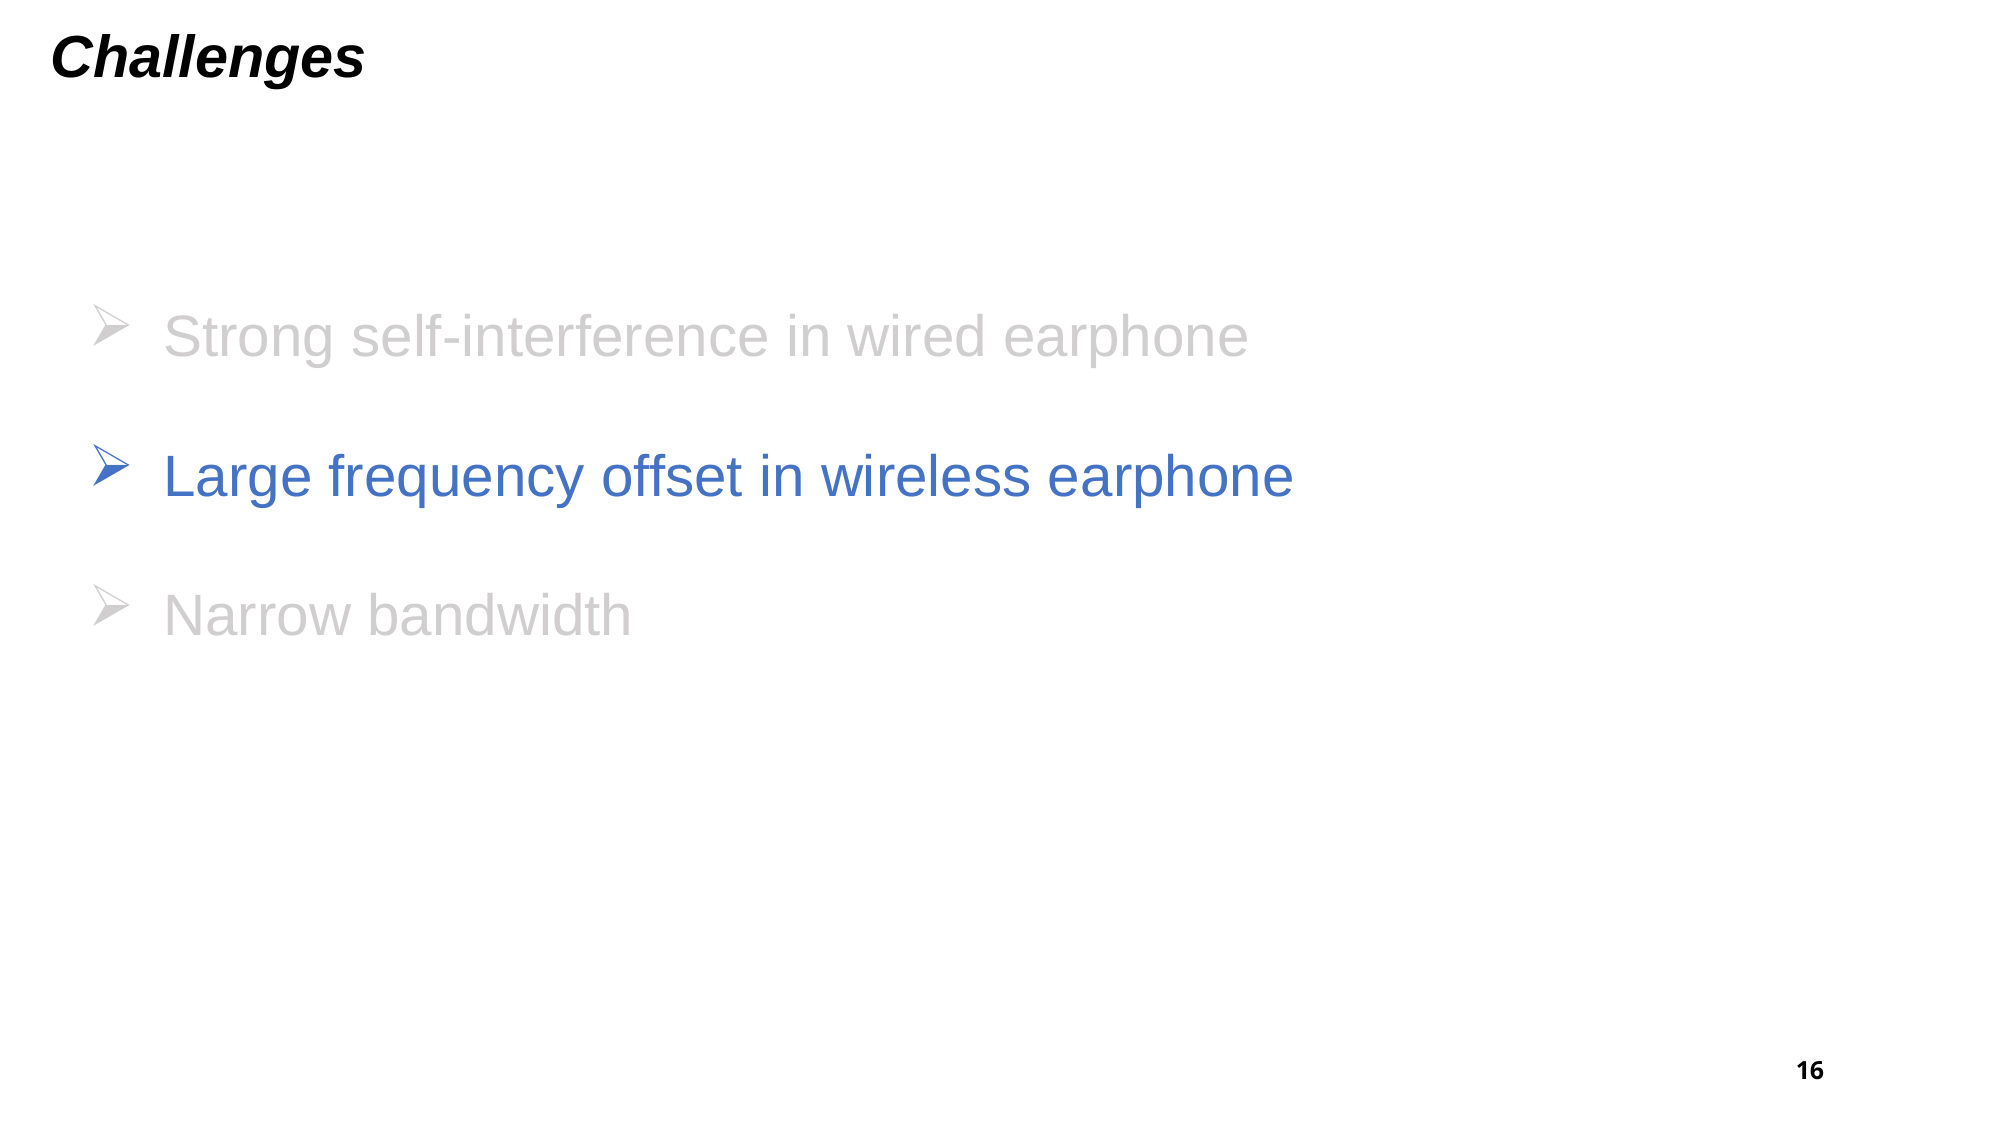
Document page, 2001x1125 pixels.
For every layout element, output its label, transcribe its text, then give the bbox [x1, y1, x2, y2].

text_box Strong self-interference in wired earphone Large frequency offset in wireless earphone Narrow bandwidth [73, 220, 1738, 655]
slide_number 15 [1389, 1046, 1840, 1107]
list Challenges [35, 18, 1982, 98]
